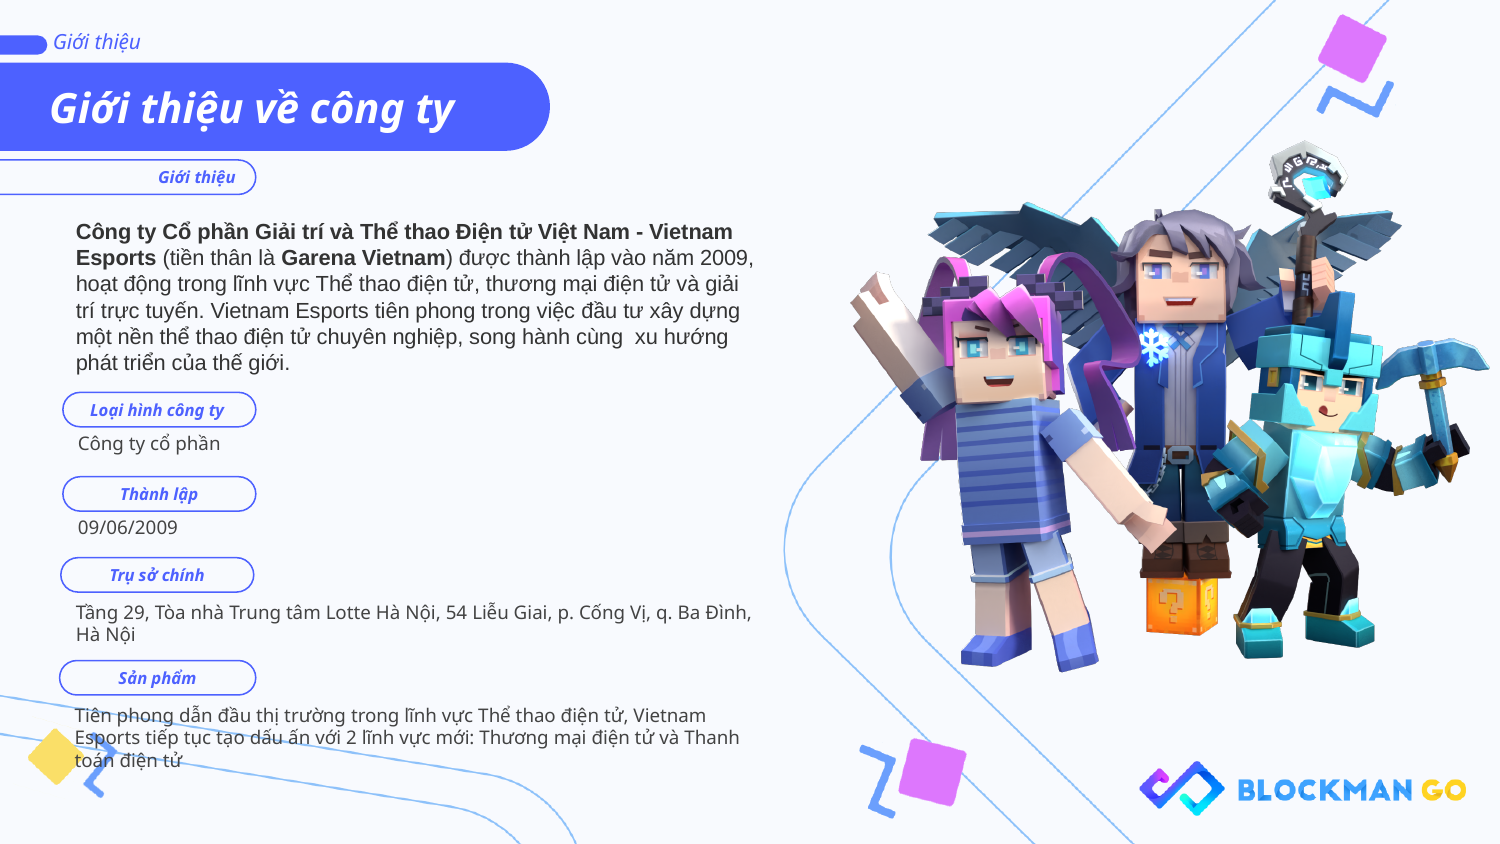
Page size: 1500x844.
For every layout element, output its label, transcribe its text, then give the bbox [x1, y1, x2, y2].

text_box Tầng 29, Tòa nhà Trung tâm Lotte Hà Nội, 54 Liễu Giai, p. Cống Vị, q. Ba Đình, Hà Nội [60, 585, 773, 661]
text_box [0, 62, 550, 151]
text_box Sản phẩm [59, 660, 256, 688]
picture [0, 0, 1500, 844]
text_box [0, 35, 37, 55]
text_box Thành lập [62, 476, 256, 504]
text_box Tiên phong dẫn đầu thị trường trong lĩnh vực Thể thao điện tử, Vietnam Esports tiếp tục tạo dấu ấn với 2 lĩnh vực mới: Thương mại điện tử và Thanh toán điện tử [59, 688, 772, 786]
text_box Giới thiệu về công ty [34, 66, 514, 147]
text_box Giới thiệu [37, 16, 270, 67]
text_box Trụ sở chính [60, 557, 254, 585]
picture [0, 55, 37, 62]
text_box 09/06/2009 [62, 504, 775, 550]
text_box Công ty cổ phần [62, 420, 775, 466]
text_box Giới thiệu [0, 159, 256, 195]
text_box Loại hình công ty [62, 392, 256, 420]
text_box Công ty Cổ phần Giải trí và Thể thao Điện tử Việt Nam - Vietnam Esports (tiền thân là Garena Vietnam) được thành lập vào năm 2009, hoạt động trong lĩnh vực Thể thao điện tử, thương mại điện tử và giải trí trực tuyến. Vietnam Esports tiên phong trong việc đầu tư xây dựng một nền thể thao điện tử chuyên nghiệp, song hành cùng xu hướng phát triển của thế giới. [60, 202, 773, 390]
